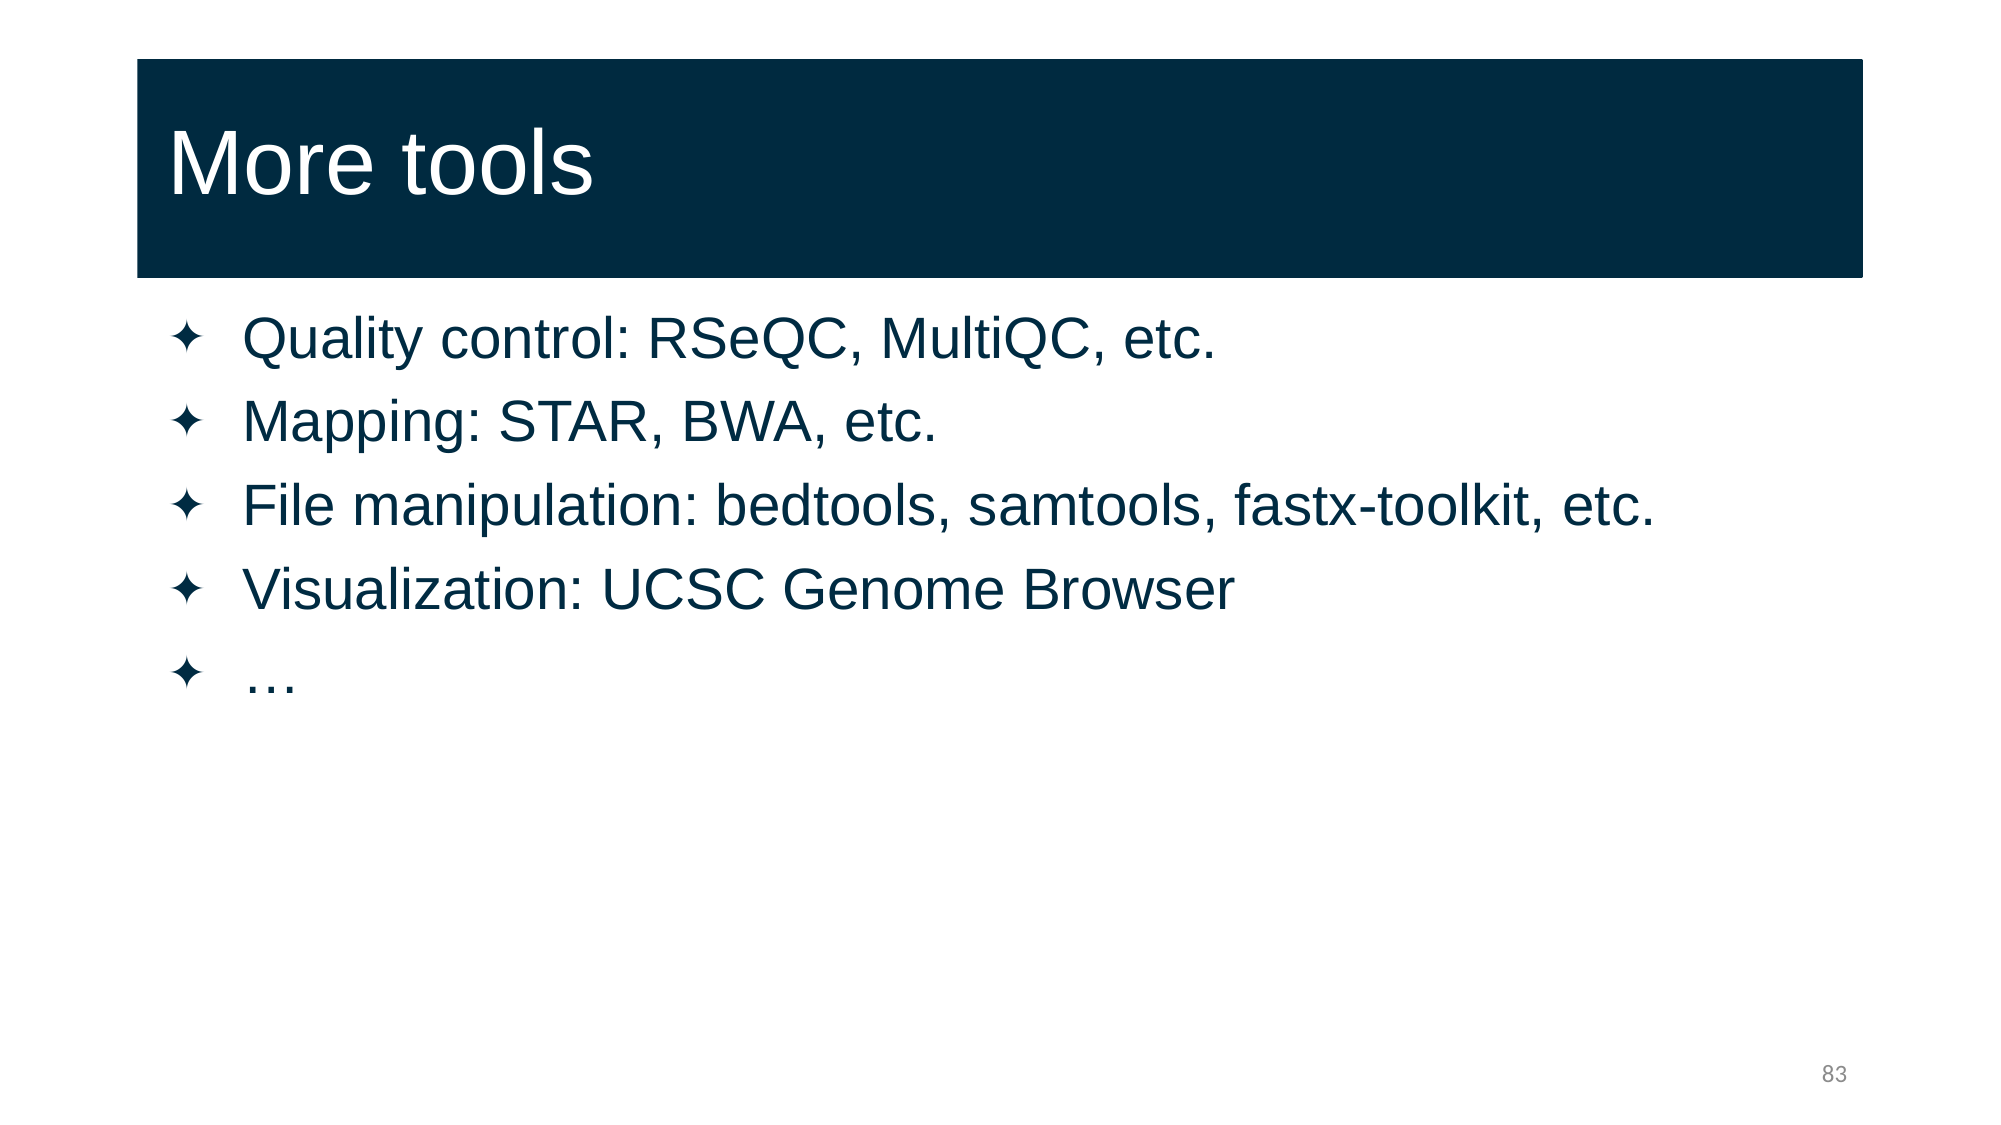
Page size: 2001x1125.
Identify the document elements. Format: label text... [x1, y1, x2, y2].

slide_number 83 [1412, 1042, 1863, 1103]
list Quality control: RSeQC, MultiQC, etc. Mapping: STAR, BWA, etc. File manipulation: bedtools, samtools, fastx-toolkit, etc. Visualization: UCSC Genome Browser … [137, 307, 1863, 710]
title More tools [137, 59, 1863, 278]
